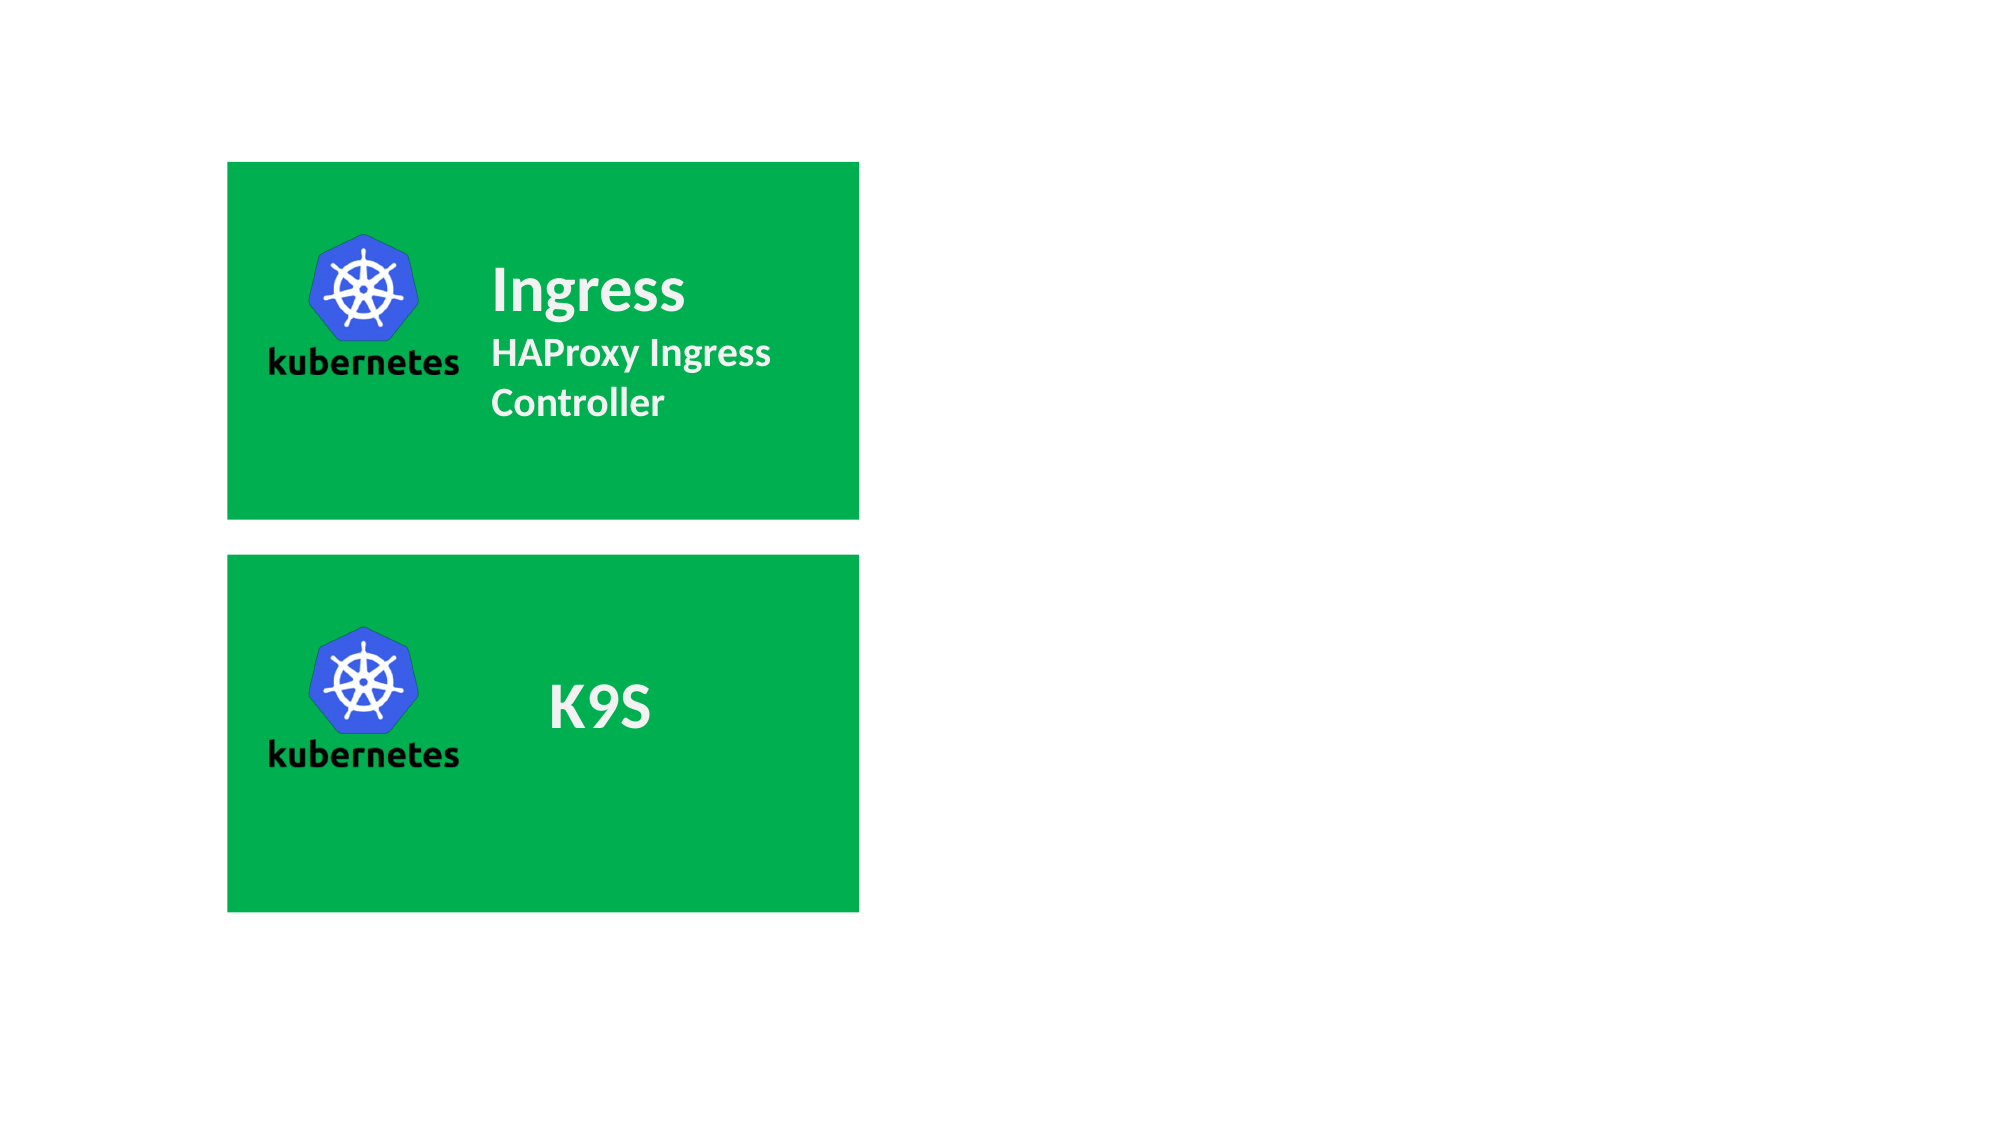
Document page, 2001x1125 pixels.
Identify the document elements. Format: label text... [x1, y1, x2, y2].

text_box [227, 554, 859, 913]
text_box K9S [535, 654, 667, 749]
picture [250, 589, 477, 815]
text_box [227, 161, 859, 520]
text_box Ingress HAProxy Ingress Controller [476, 237, 816, 433]
picture [250, 196, 477, 423]
